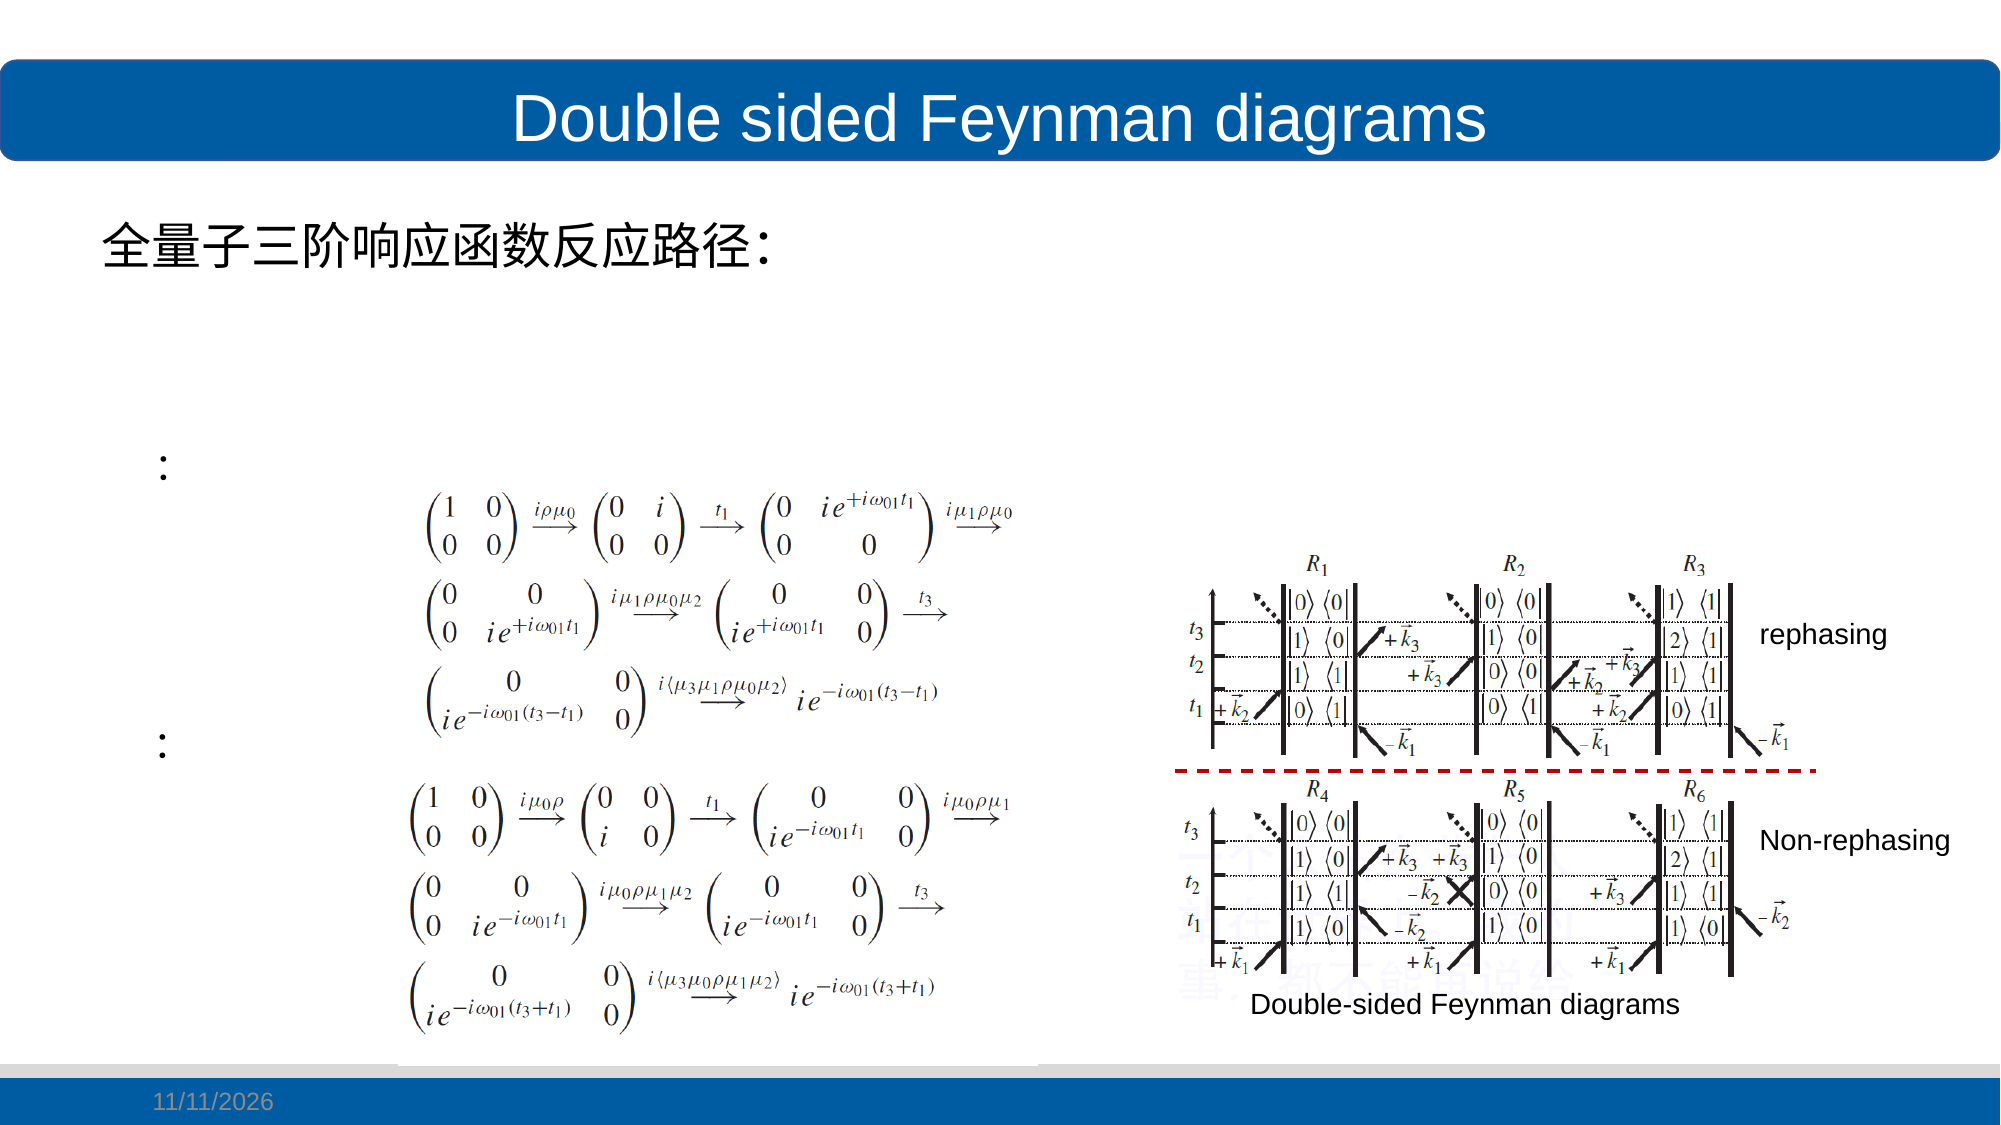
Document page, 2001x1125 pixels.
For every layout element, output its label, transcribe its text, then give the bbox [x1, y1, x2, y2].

picture [398, 473, 1038, 758]
picture [398, 761, 1038, 1066]
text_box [1174, 542, 2000, 1034]
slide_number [137, 1070, 588, 1125]
list Double sided Feynman diagrams [480, 67, 1520, 167]
text_box 全量子三阶响应函数反应路径： [86, 207, 817, 283]
